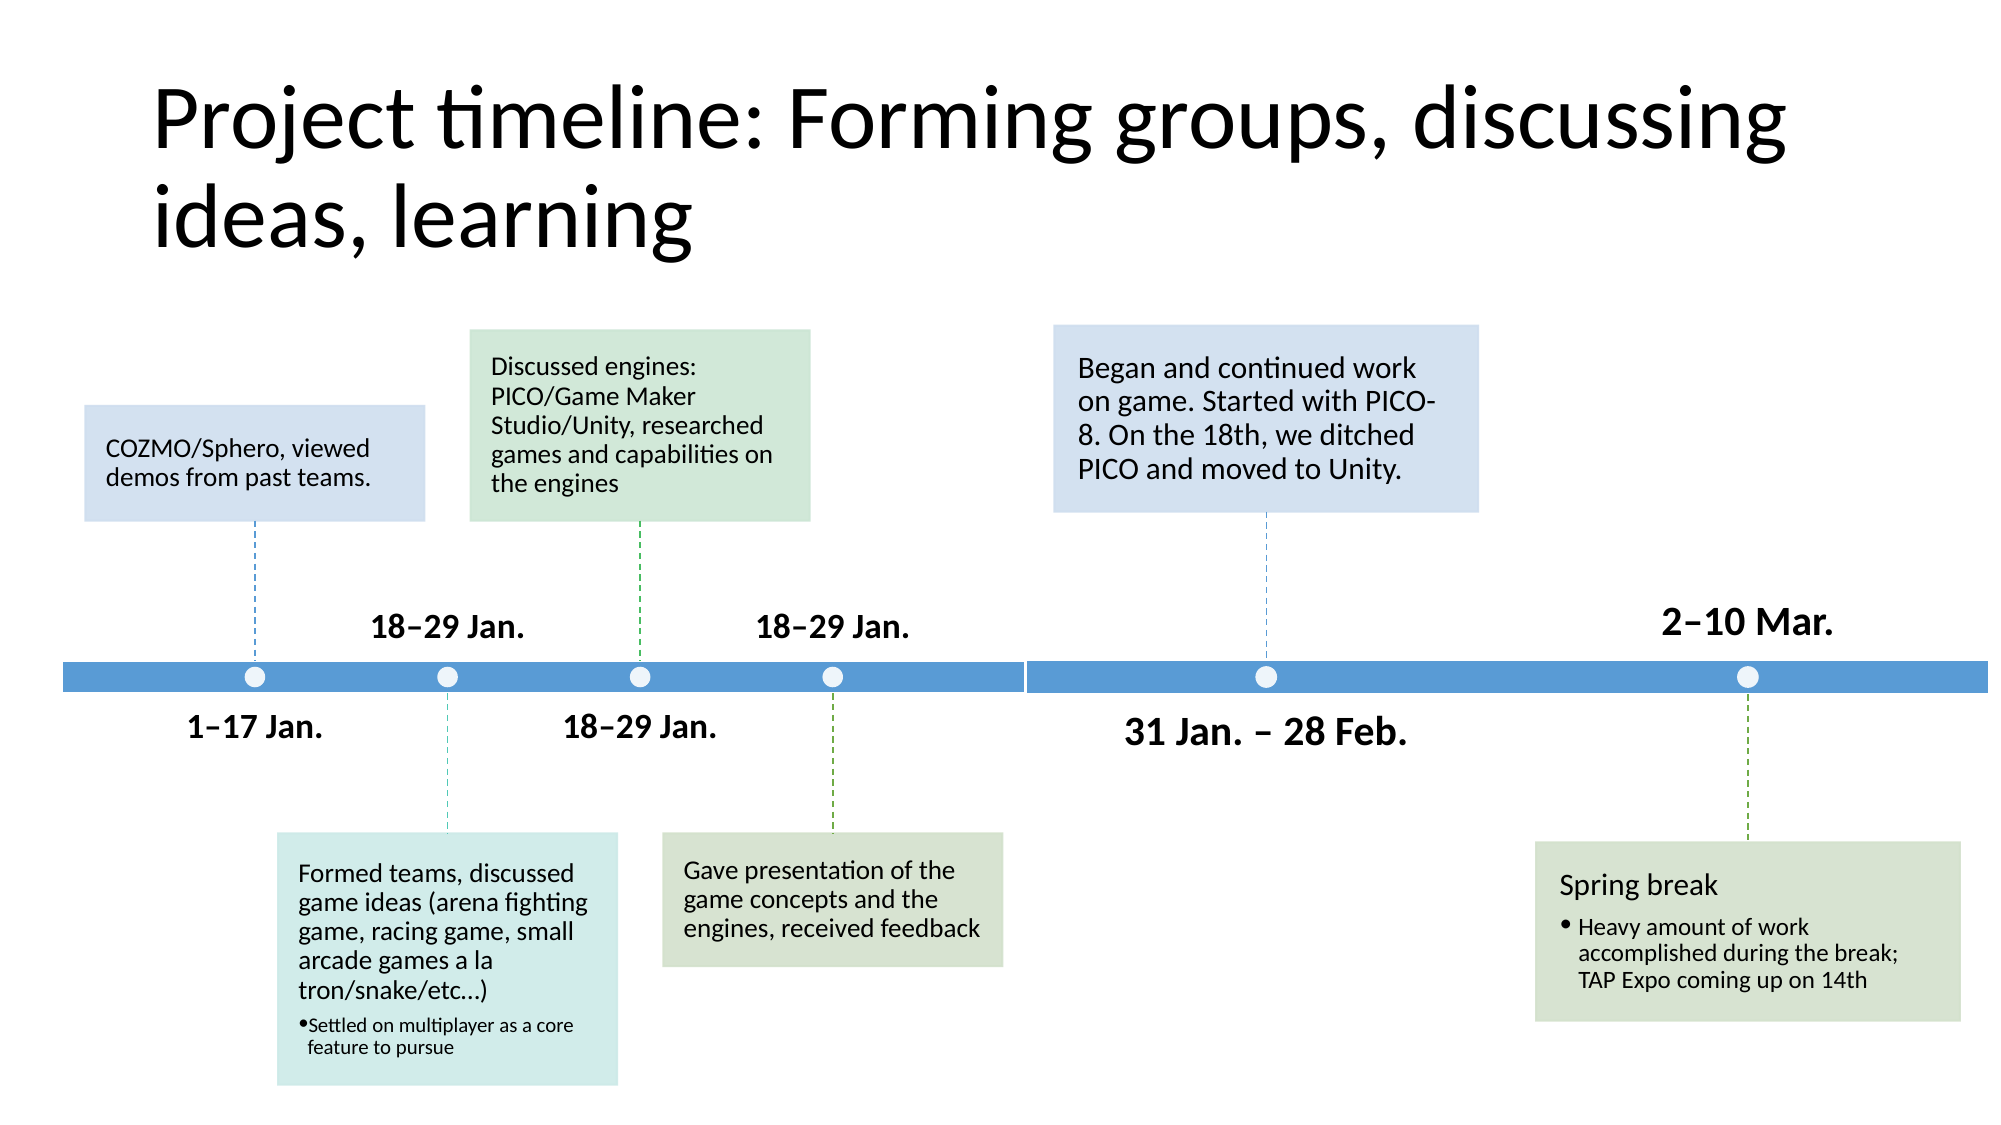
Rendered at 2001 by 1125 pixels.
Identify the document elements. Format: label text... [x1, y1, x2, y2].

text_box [62, 330, 1026, 1085]
title Project timeline: Forming groups, discussing ideas, learning [137, 59, 1863, 278]
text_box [1025, 325, 1990, 1021]
